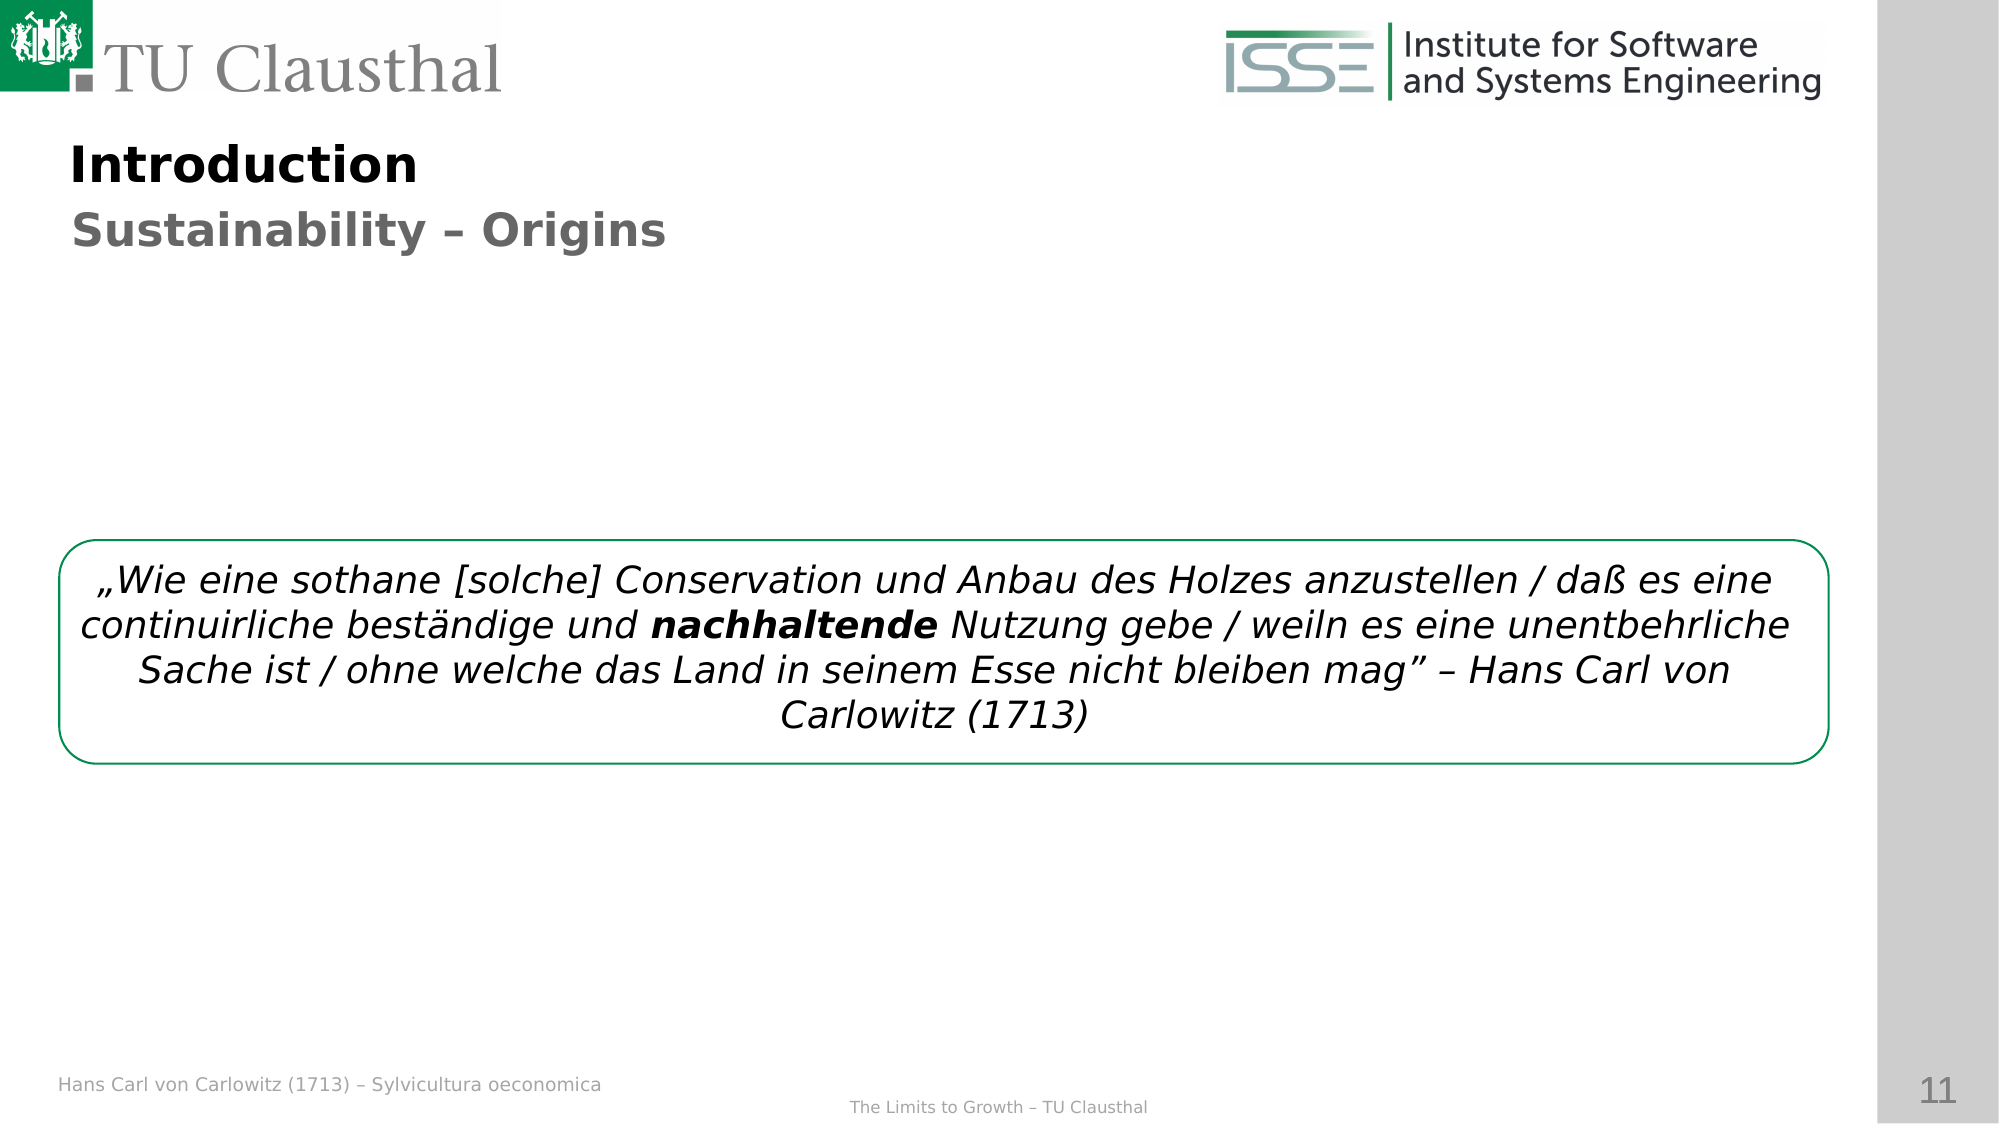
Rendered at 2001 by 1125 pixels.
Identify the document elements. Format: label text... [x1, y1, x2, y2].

text_box „Wie eine sothane [solche] Conservation und Anbau des Holzes anzustellen / daß es eine continuirliche beständige und nachhaltende Nutzung gebe / weiln es eine unentbehrliche Sache ist / ohne welche das Land in seinem Esse nicht bleiben mag” – Hans Carl von Carlowitz (1713) [55, 208, 1817, 1033]
text_box Hans Carl von Carlowitz (1713) – Sylvicultura oeconomica [43, 1065, 1814, 1103]
text_box [58, 539, 1830, 765]
picture [0, 0, 501, 92]
picture [1218, 22, 1826, 107]
text_box Sustainability – Origins [70, 188, 1769, 269]
text_box Introduction [55, 125, 1817, 206]
